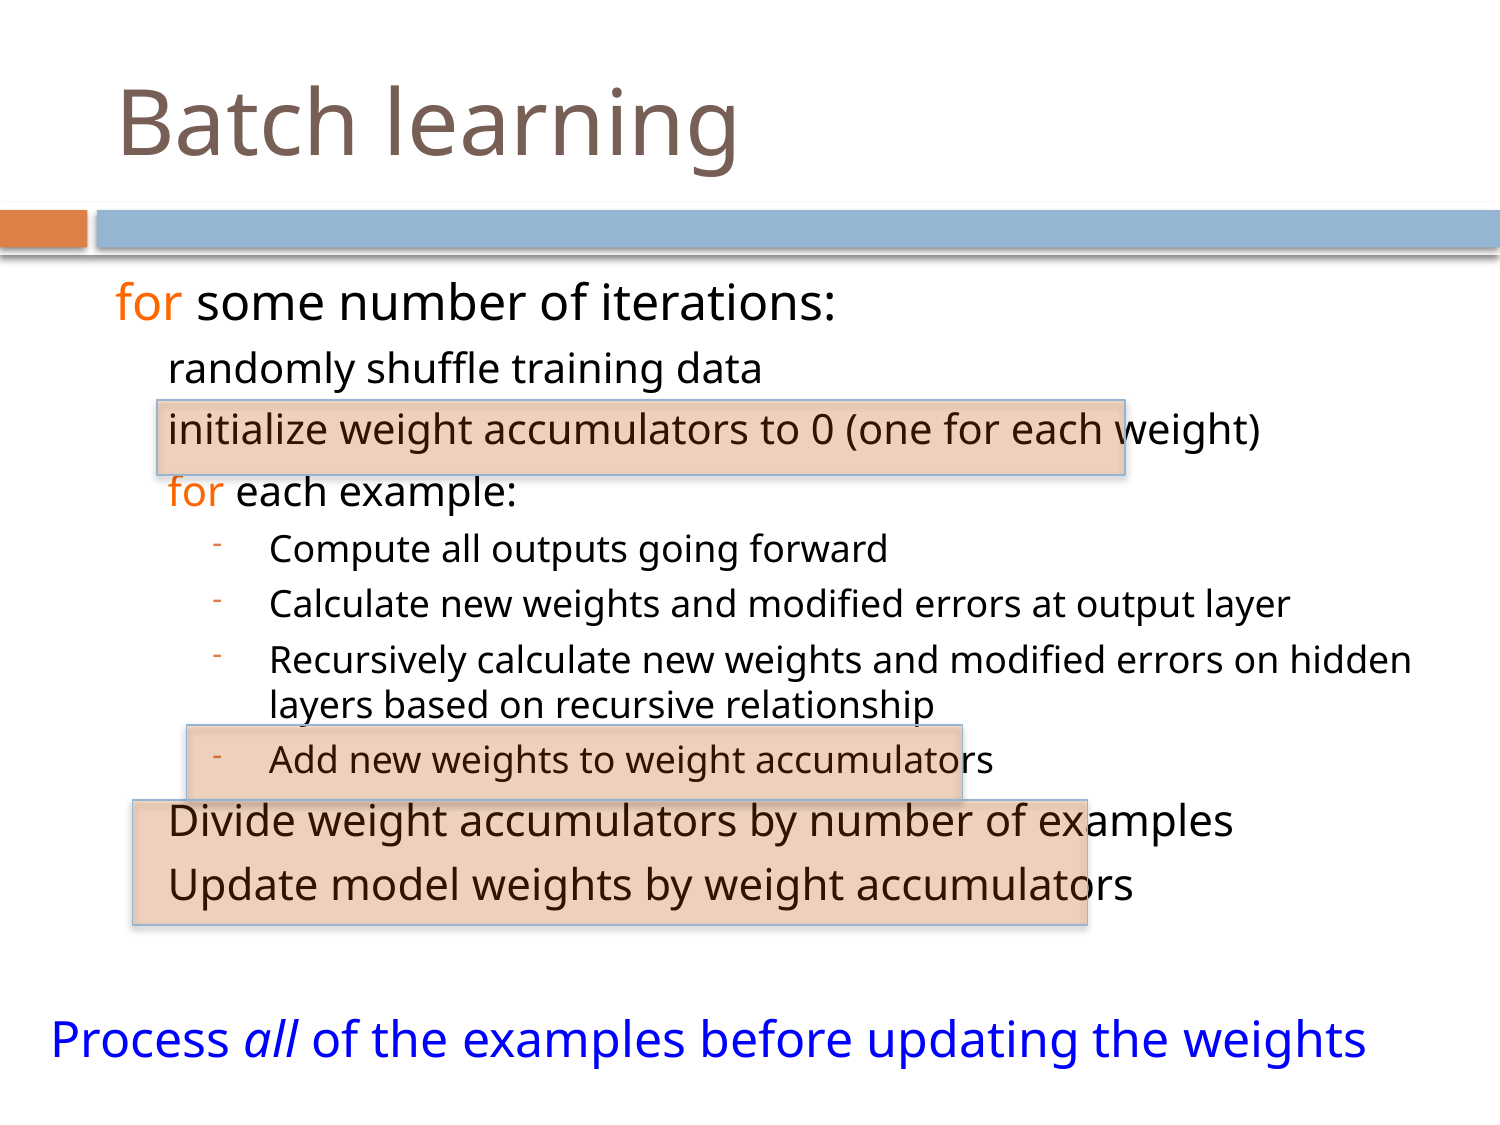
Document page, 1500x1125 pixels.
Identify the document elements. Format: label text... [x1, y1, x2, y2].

list for some number of iterations: randomly shuffle training data initialize weight accumulators to 0 (one for each weight) for each example: Compute all outputs going forward Calculate new weights and modified errors at output layer Recursively calculate new weights and modified errors on hidden layers based on recursive relationship Add new weights to weight accumulators Divide weight accumulators by number of examples Update model weights by weight accumulators [100, 262, 1438, 925]
text_box Process all of the examples before updating the weights [35, 999, 1383, 1075]
title Batch learning [100, 37, 1438, 200]
text_box [132, 799, 1088, 926]
text_box [186, 724, 963, 801]
text_box [156, 399, 1126, 476]
